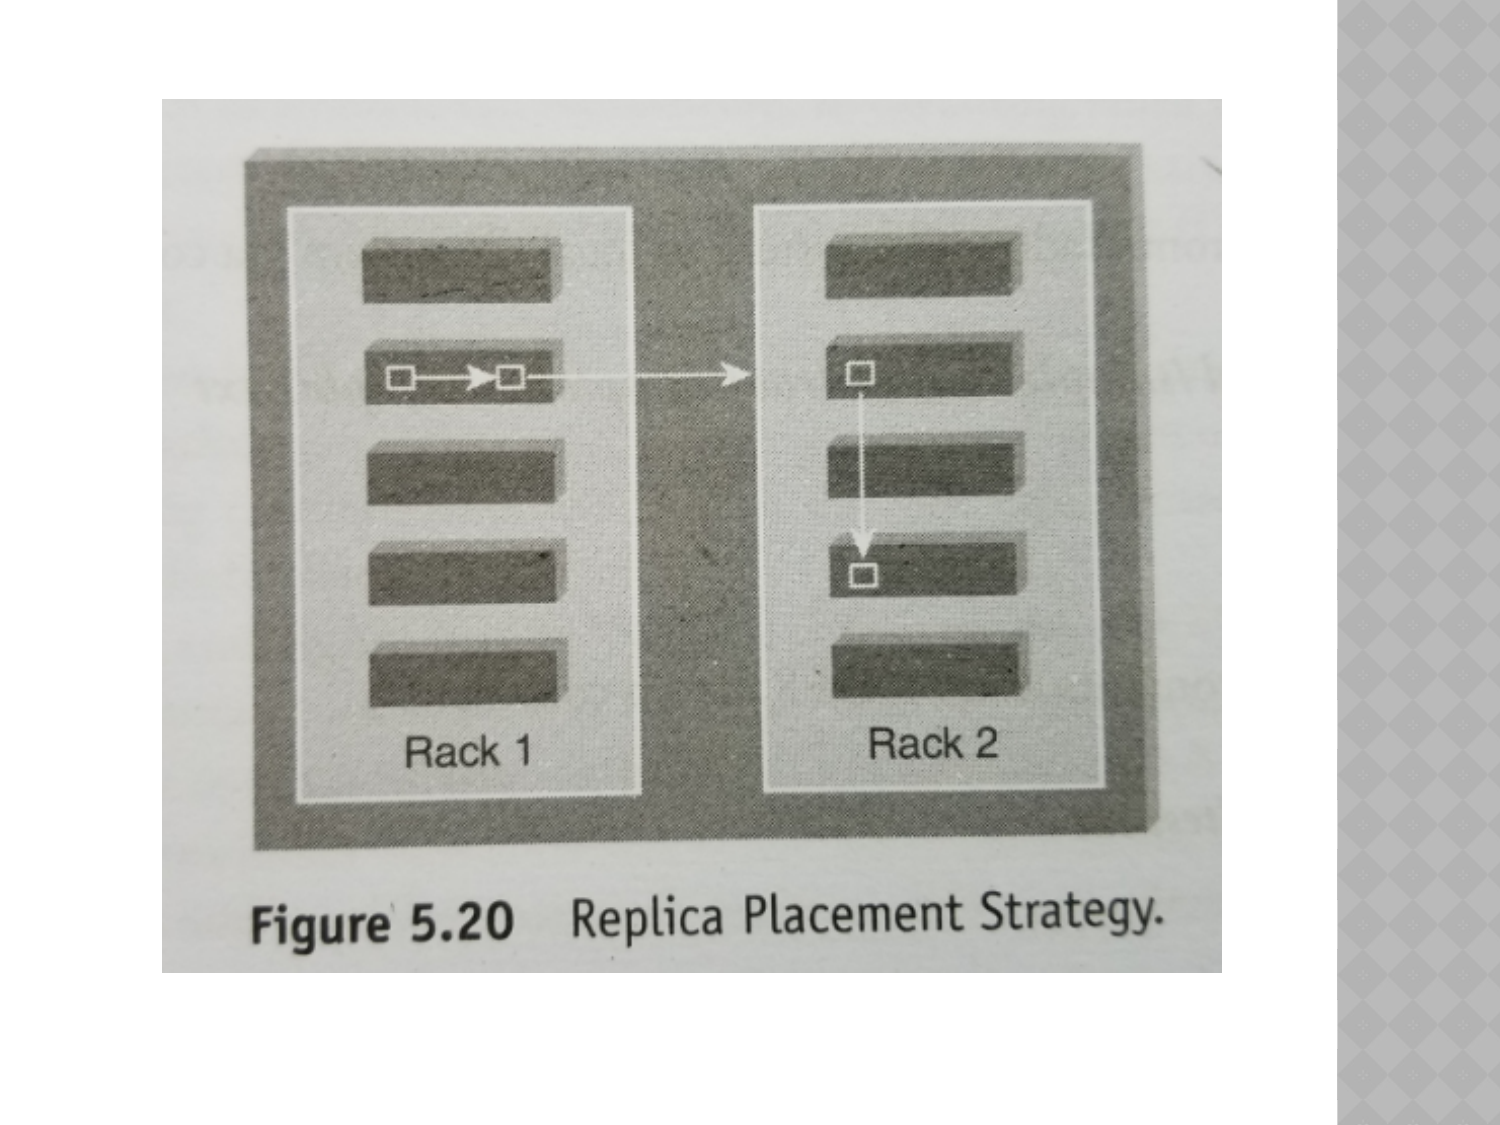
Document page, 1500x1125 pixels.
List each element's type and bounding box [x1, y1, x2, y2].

picture [162, 99, 1222, 973]
